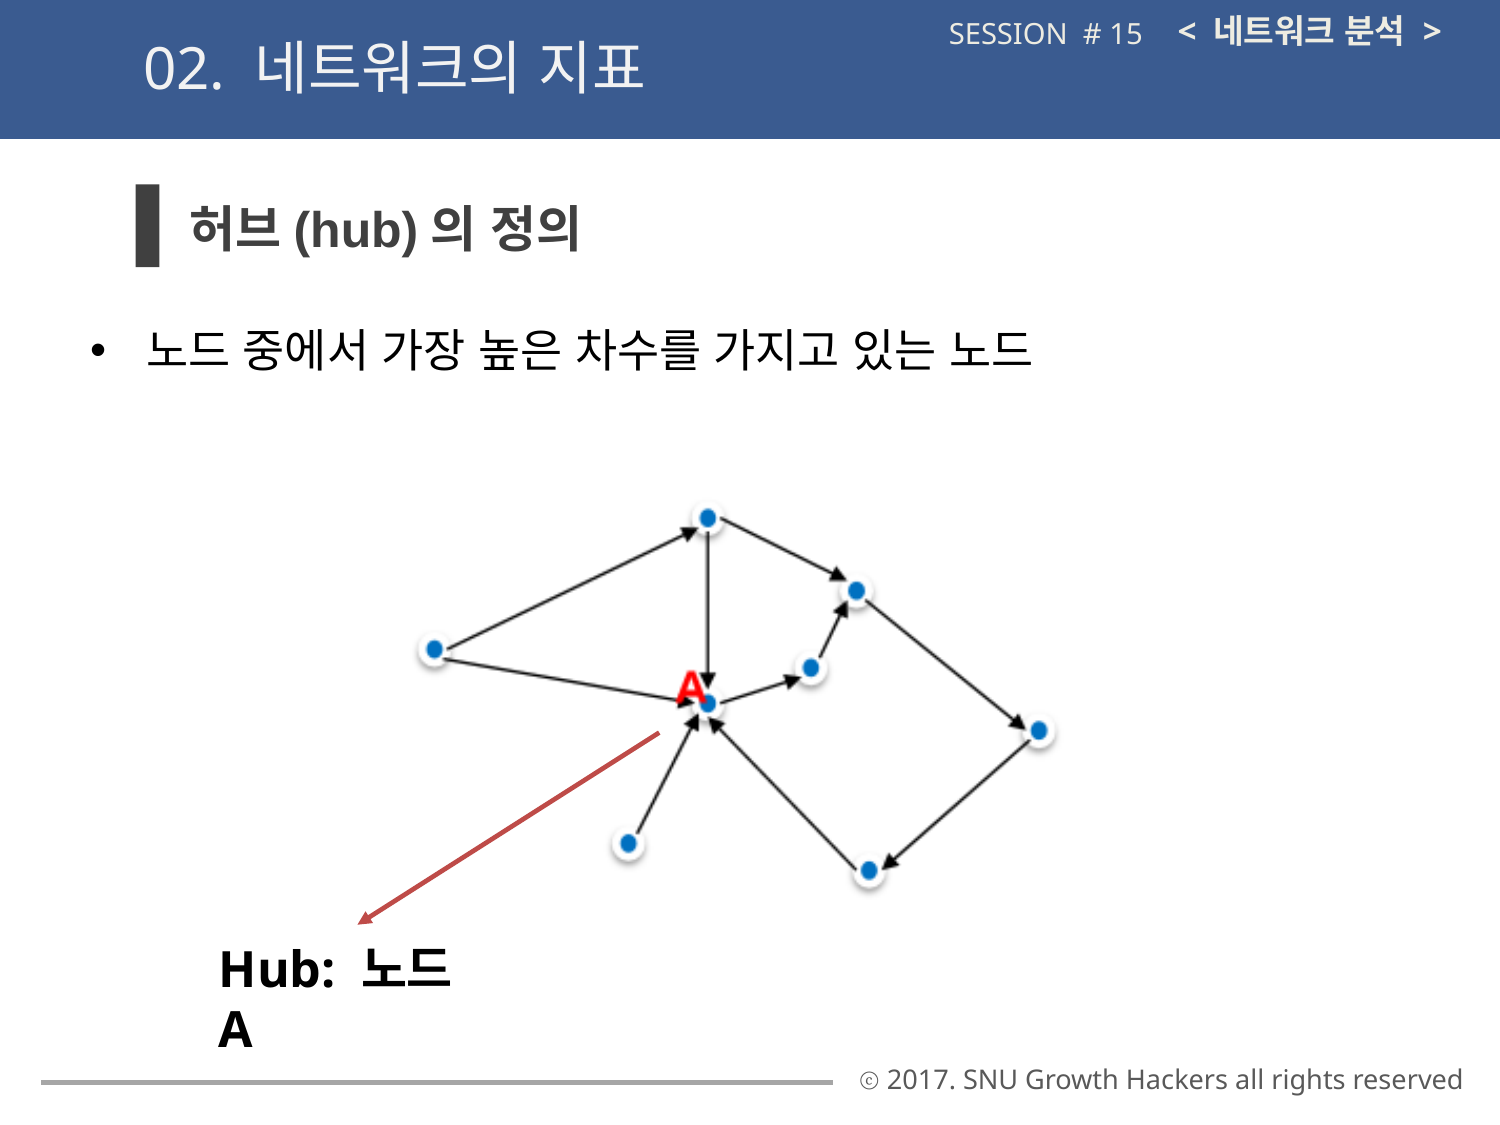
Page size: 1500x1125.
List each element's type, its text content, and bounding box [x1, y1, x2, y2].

text_box 02. 네트워크의 지표 [128, 23, 661, 109]
text_box [0, 0, 1500, 139]
text_box 허브(hub)의 정의 [174, 189, 598, 265]
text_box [357, 732, 660, 925]
text_box SESSION # 15 [934, 7, 1166, 58]
text_box < 네트워크 분석 > [1162, 2, 1457, 58]
list 노드 중에서 가장 높은 차수를 가지고 있는 노드 [75, 314, 1425, 1005]
picture [348, 470, 1219, 1006]
text_box [134, 182, 161, 269]
text_box ⓒ 2017. SNU Growth Hackers all rights reserved [844, 1055, 1495, 1103]
text_box Hub: 노드 A [204, 930, 527, 1065]
